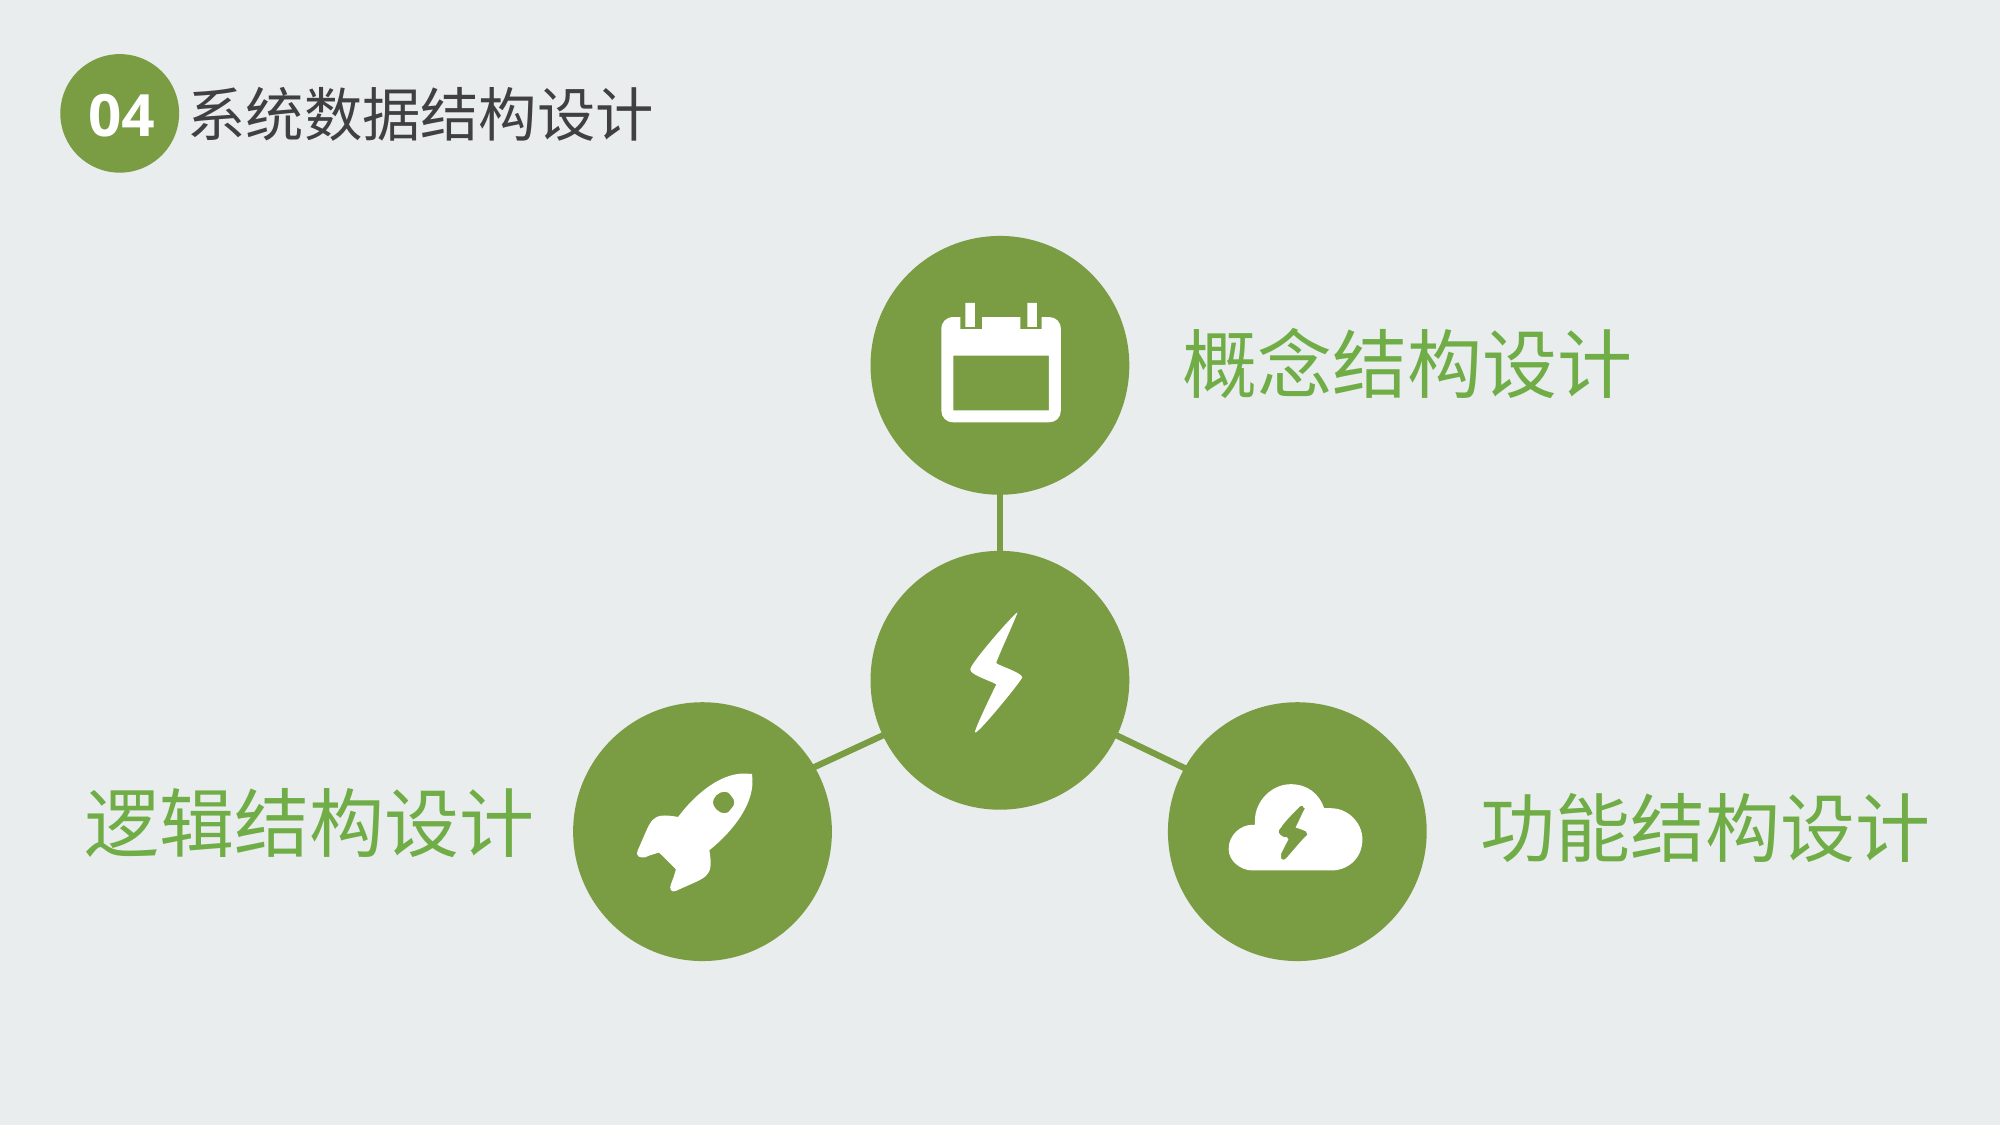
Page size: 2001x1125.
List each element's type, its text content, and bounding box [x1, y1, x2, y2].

text_box 功能结构设计 [1465, 774, 1946, 880]
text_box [60, 54, 180, 173]
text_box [573, 235, 1427, 961]
text_box 概念结构设计 [1427, 309, 1648, 415]
text_box 系统数据结构设计 [180, 70, 746, 156]
text_box 逻辑结构设计 [70, 769, 573, 874]
